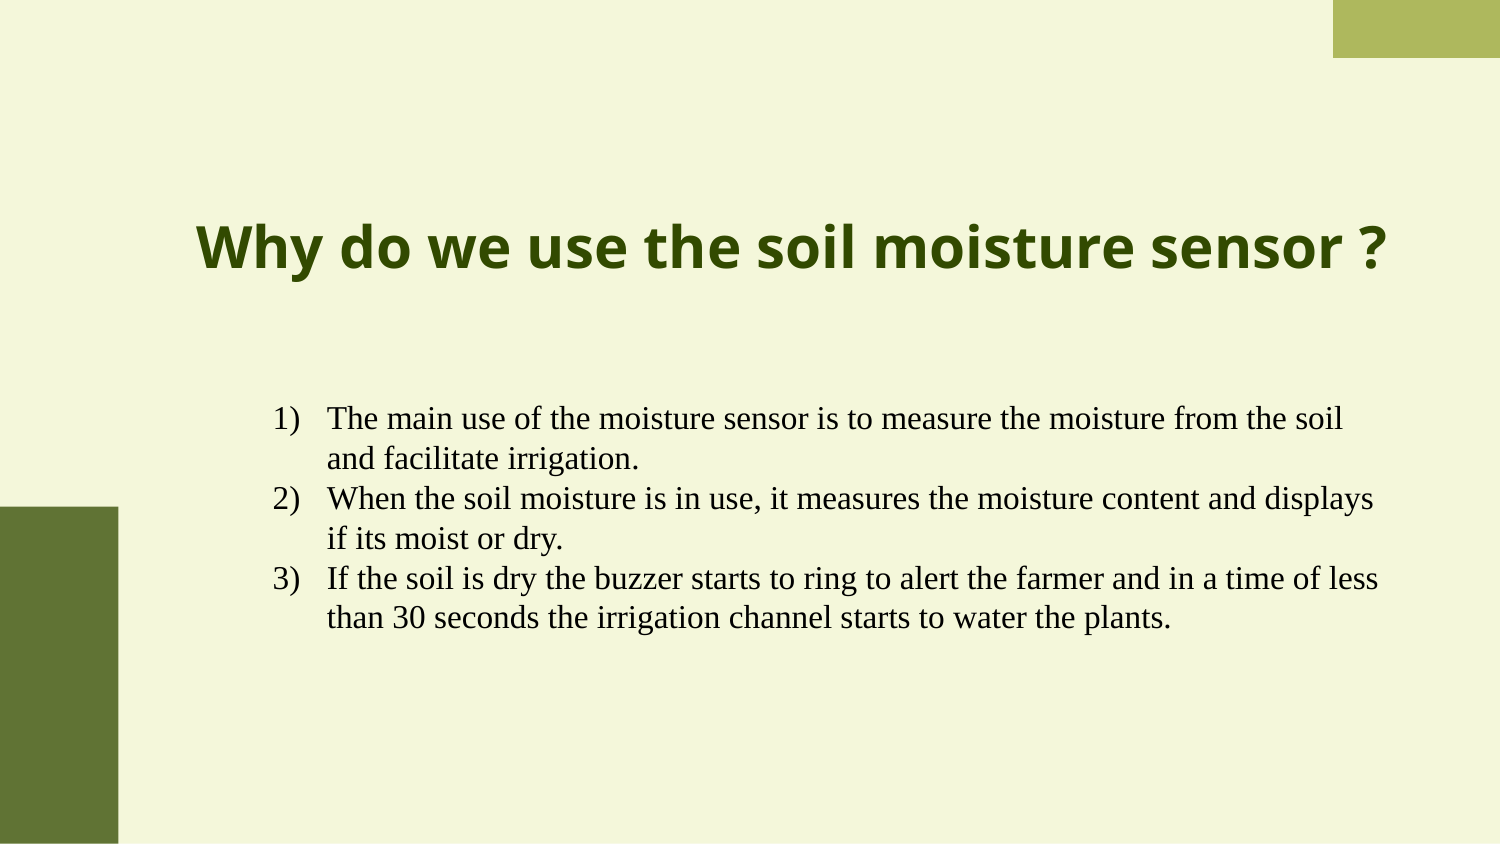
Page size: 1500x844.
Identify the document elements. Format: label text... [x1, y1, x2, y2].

text_box The main use of the moisture sensor is to measure the moisture from the soil and facilitate irrigation. When the soil moisture is in use, it measures the moisture content and displays if its moist or dry. If the soil is dry the buzzer starts to ring to alert the farmer and in a time of less than 30 seconds the irrigation channel starts to water the plants. [236, 381, 1410, 651]
title Why do we use the soil moisture sensor ? [181, 194, 1444, 289]
